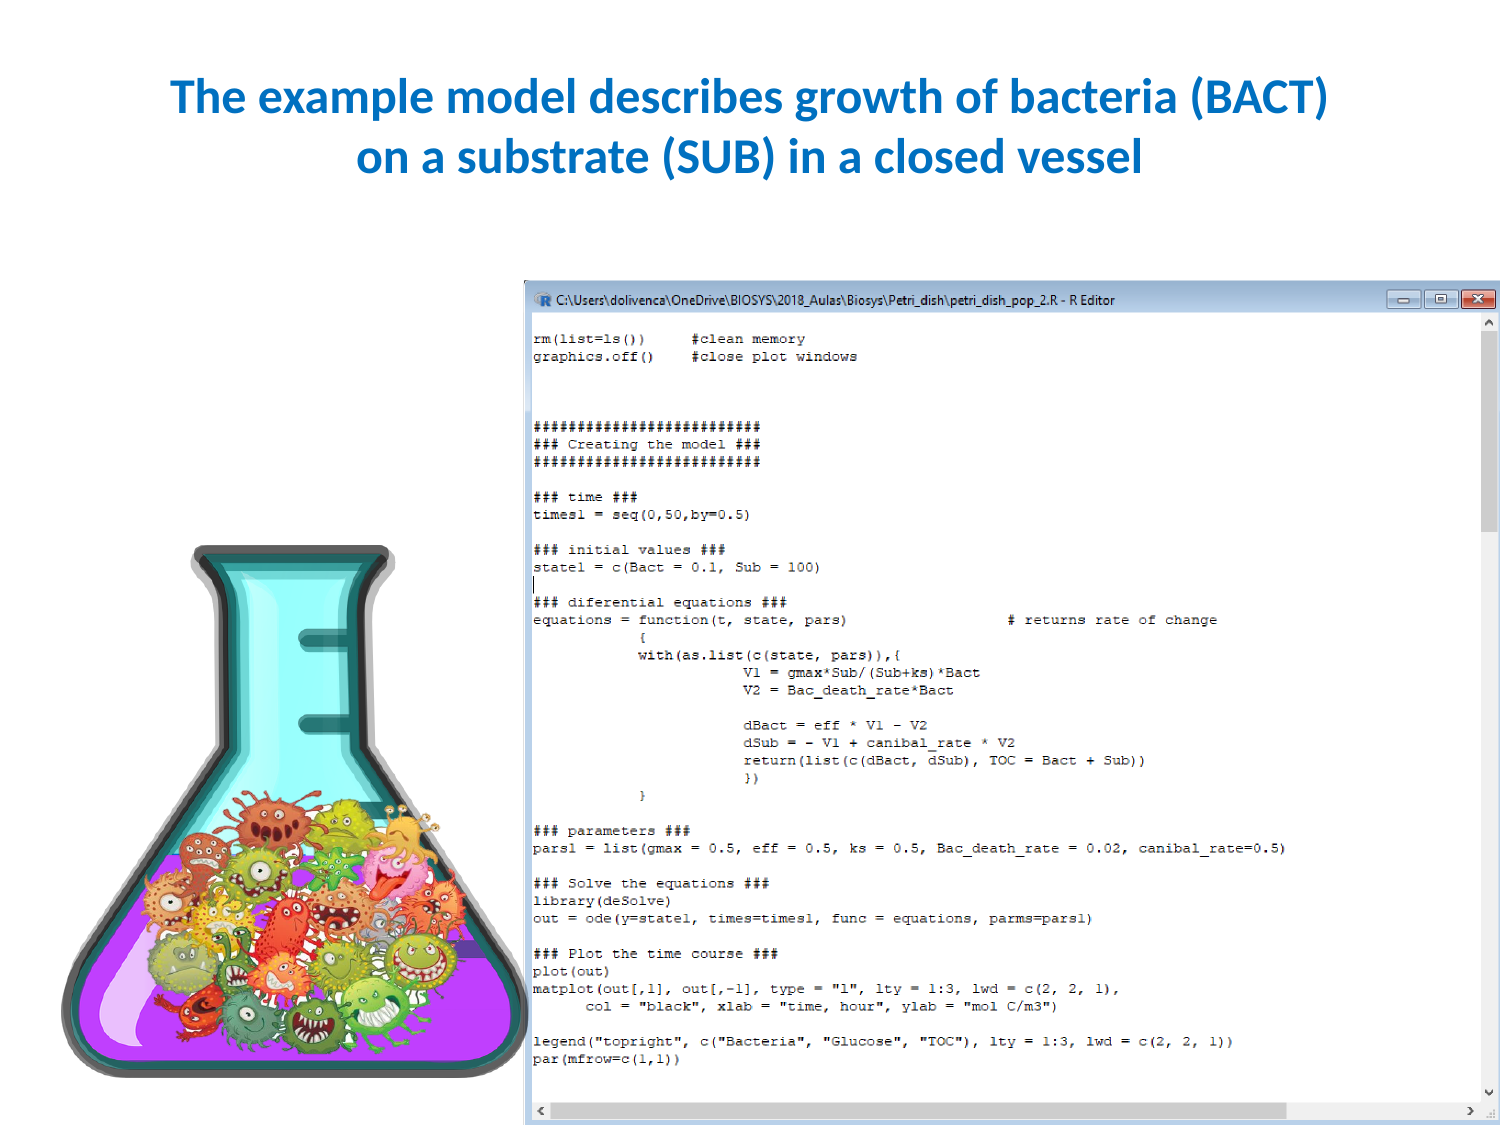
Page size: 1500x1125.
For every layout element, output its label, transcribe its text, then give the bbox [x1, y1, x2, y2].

text_box The example model describes growth of bacteria (BACT) on a substrate (SUB) in a closed vessel [131, 56, 1369, 191]
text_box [61, 545, 528, 1078]
picture [523, 280, 1500, 1125]
